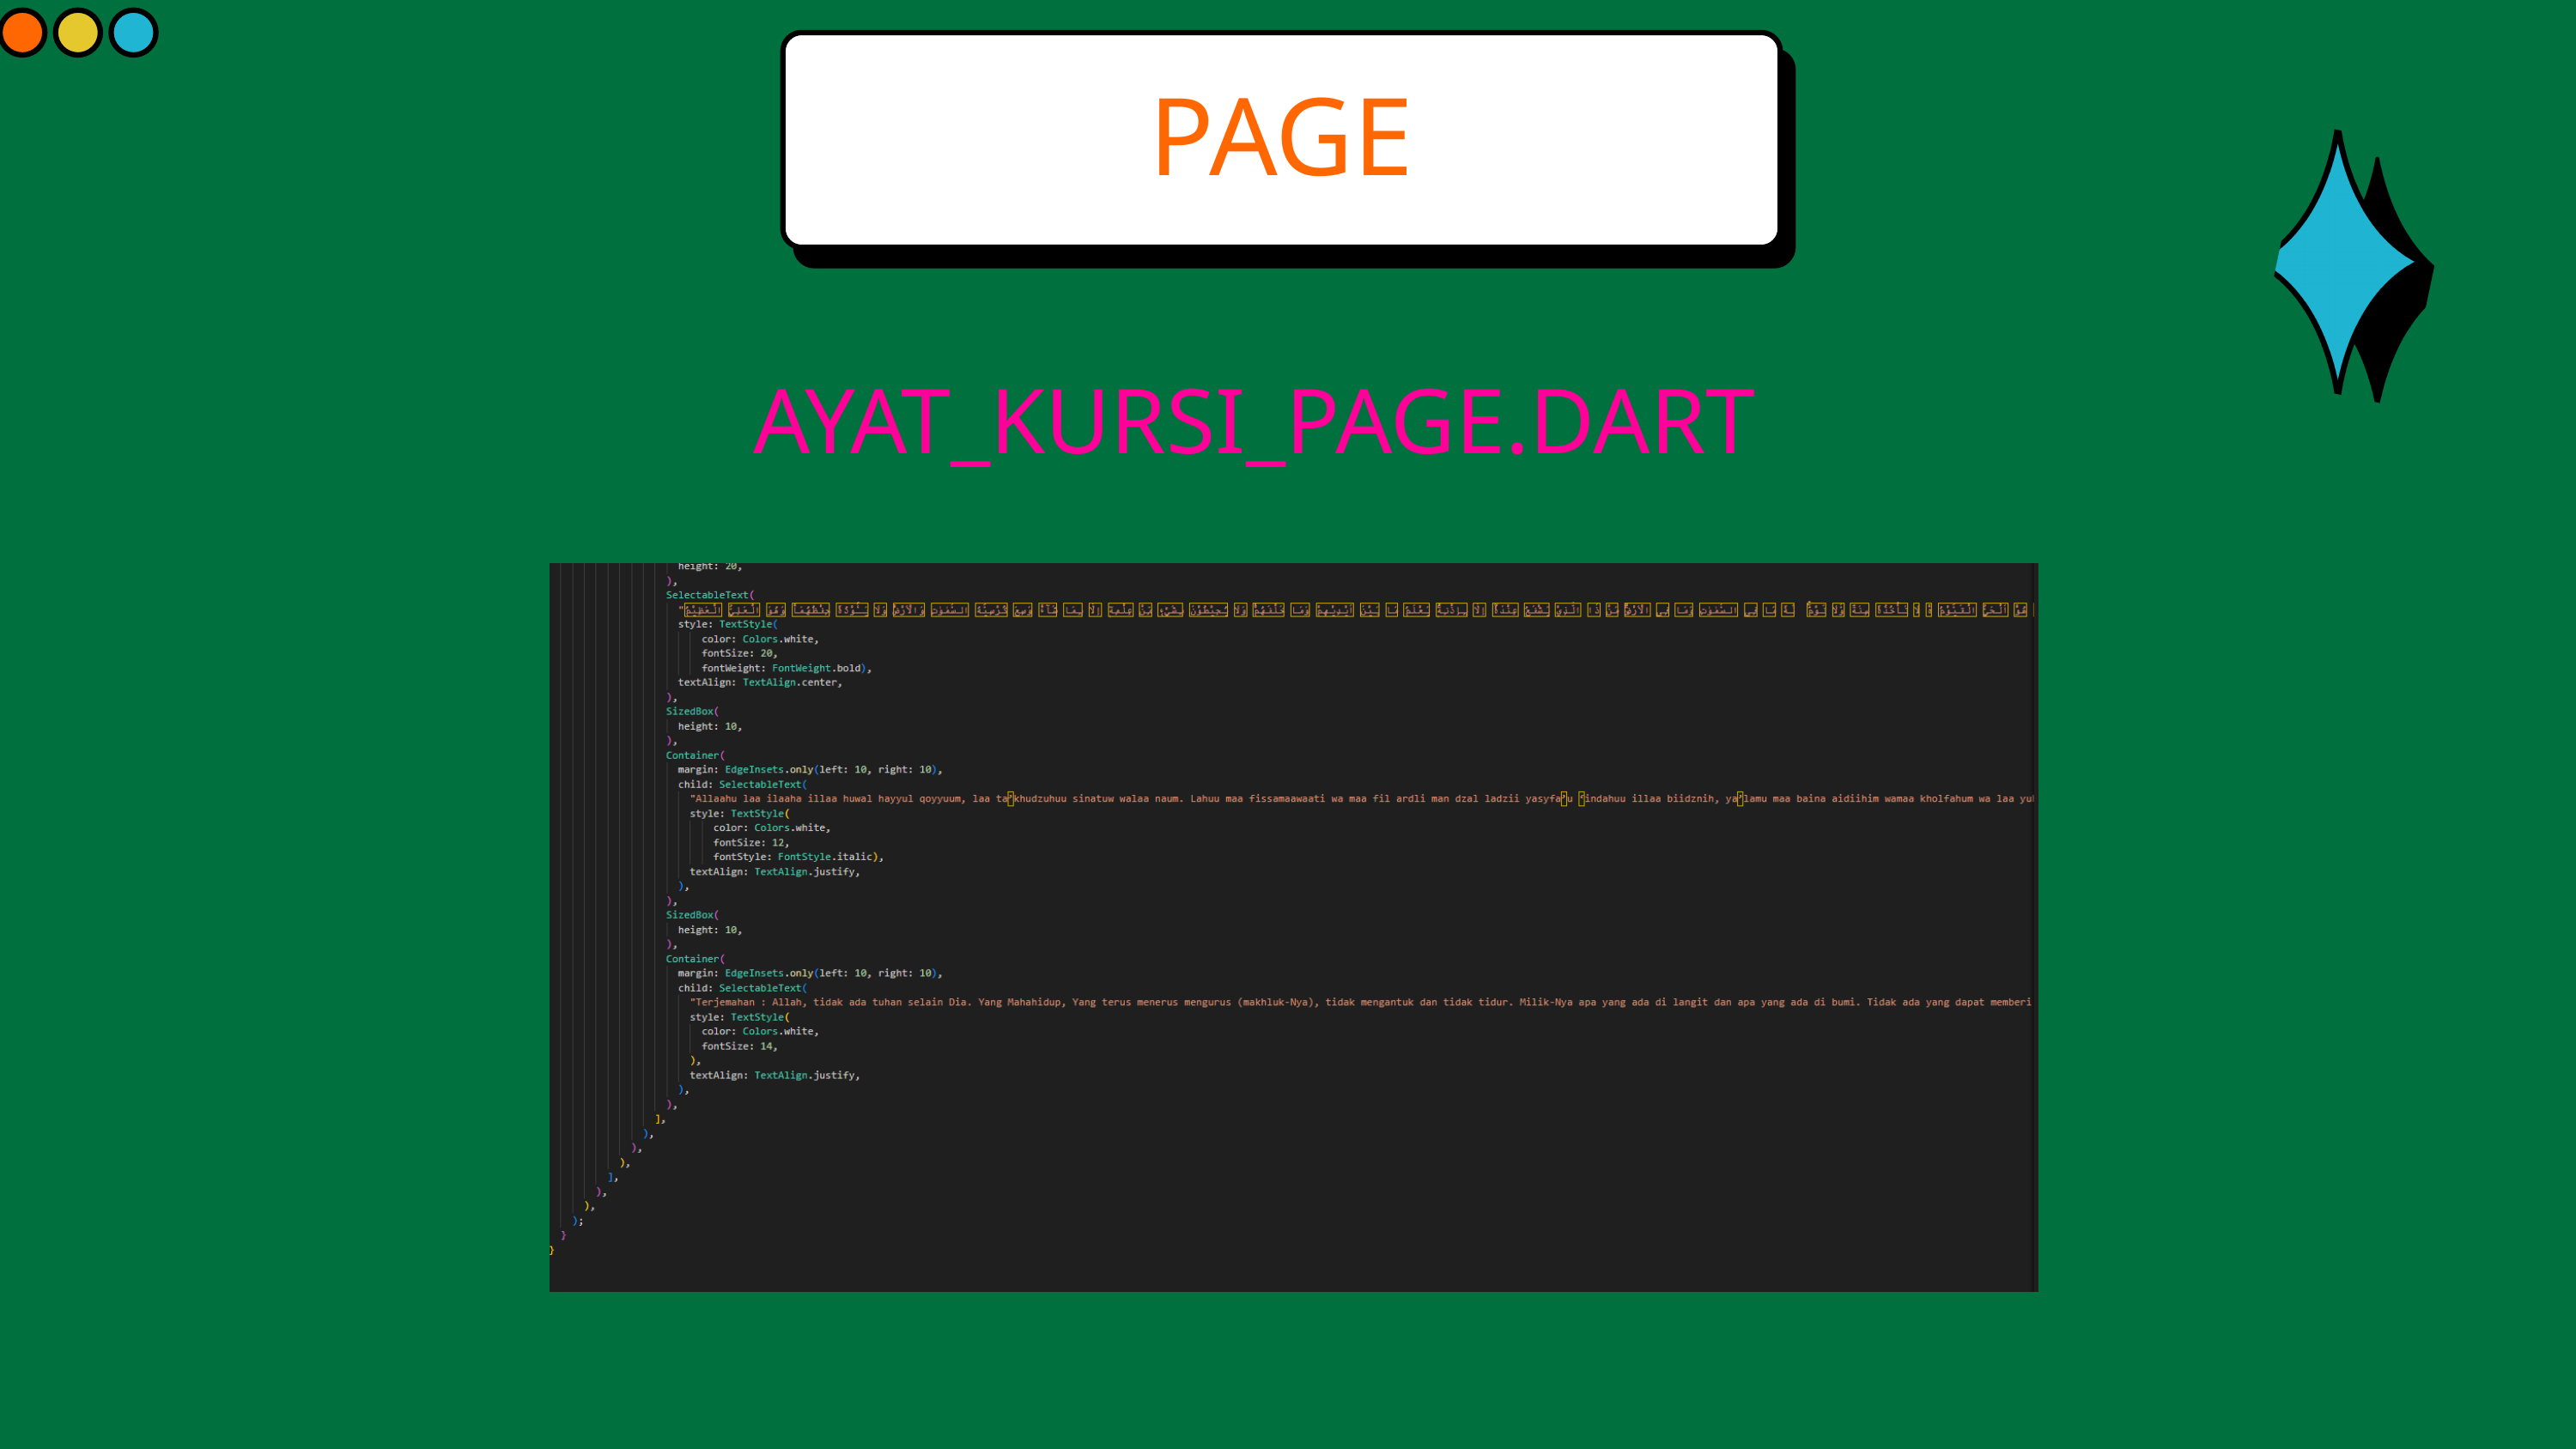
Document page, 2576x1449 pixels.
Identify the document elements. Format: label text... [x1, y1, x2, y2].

text_box AYAT_KURSI_PAGE.DART [547, 382, 1963, 472]
text_box [2252, 123, 2458, 409]
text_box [0, 9, 156, 56]
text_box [782, 32, 1781, 248]
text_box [795, 51, 1794, 266]
picture [550, 562, 2039, 1292]
